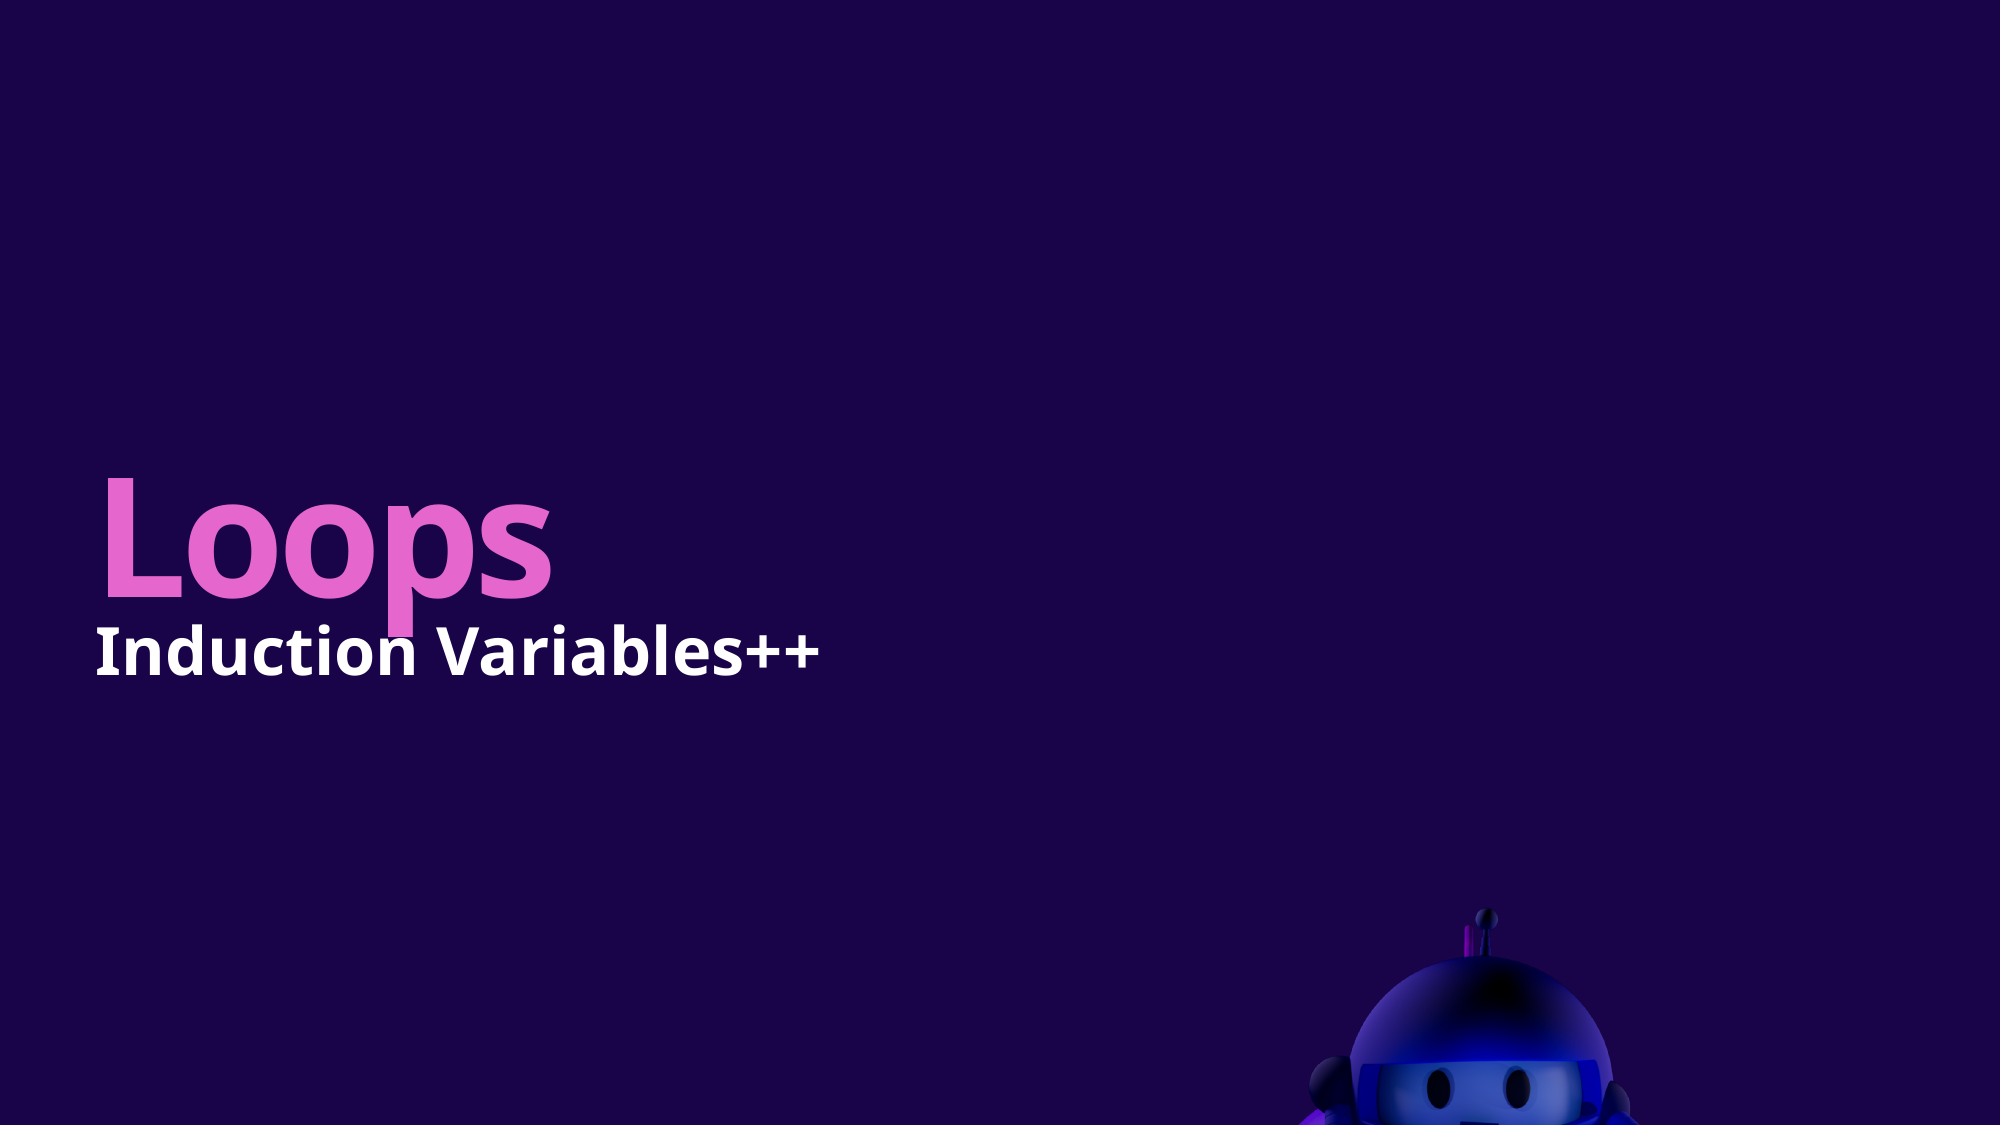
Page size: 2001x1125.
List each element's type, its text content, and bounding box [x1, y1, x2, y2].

picture [586, 857, 2001, 1125]
list Induction Variables++ [95, 609, 987, 690]
title Loops [93, 479, 1014, 583]
